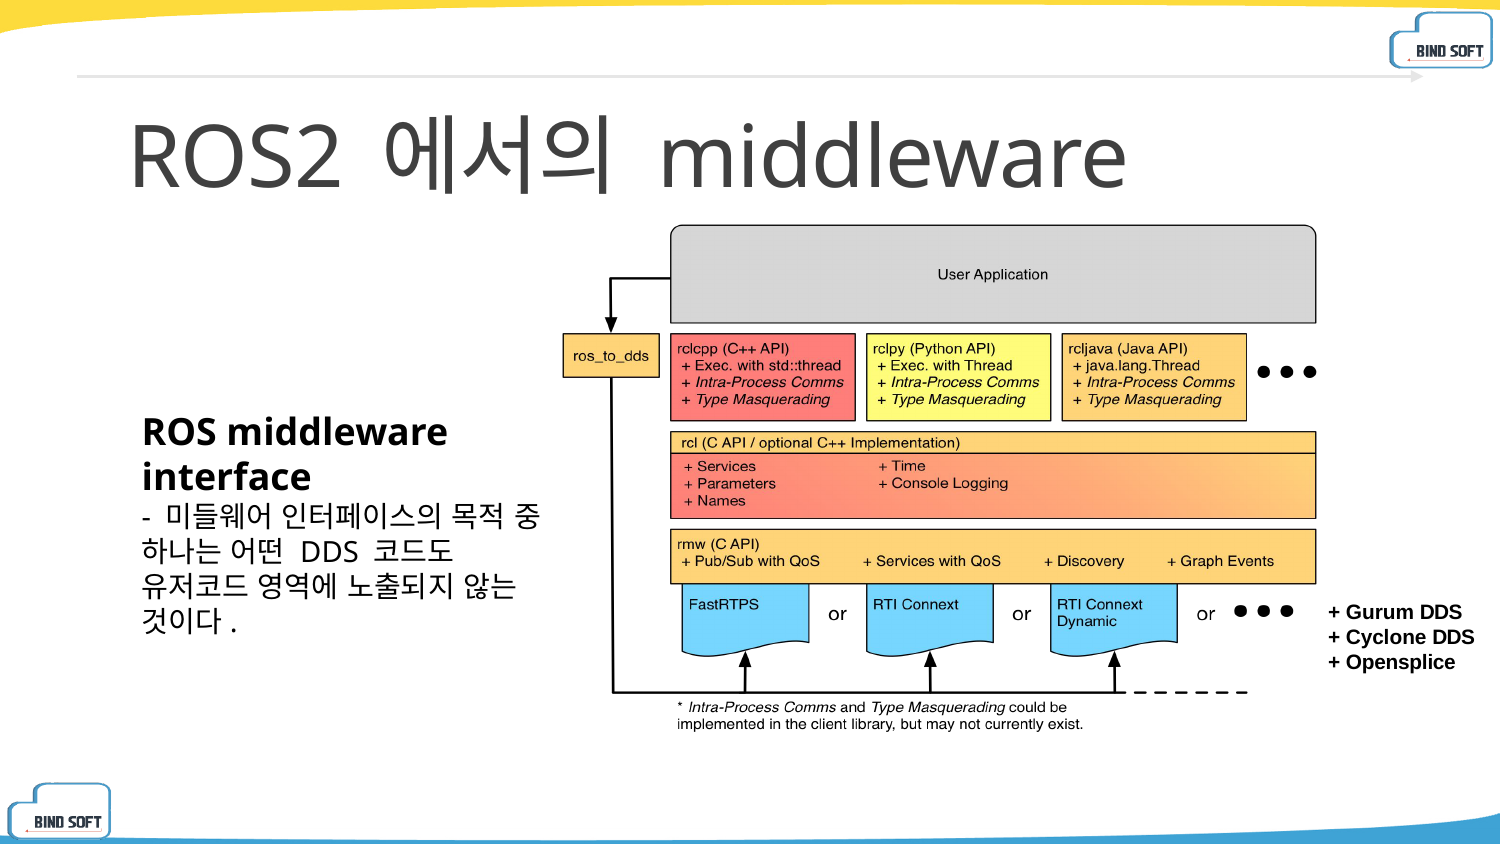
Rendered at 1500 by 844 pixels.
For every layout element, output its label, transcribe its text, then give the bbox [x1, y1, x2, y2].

picture [549, 212, 1329, 749]
picture [0, 0, 1500, 72]
text_box ROS2 에서의 middleware [112, 34, 1350, 213]
text_box ROS middleware interface - 미들웨어 인터페이스의 목적 중 하나는 어떤 DDS 코드도 유저코드 영역에 노출되지 않는 것이다. [126, 400, 544, 646]
picture [0, 752, 1500, 844]
text_box + Gurum DDS + Cyclone DDS + Opensplice [1333, 596, 1479, 674]
